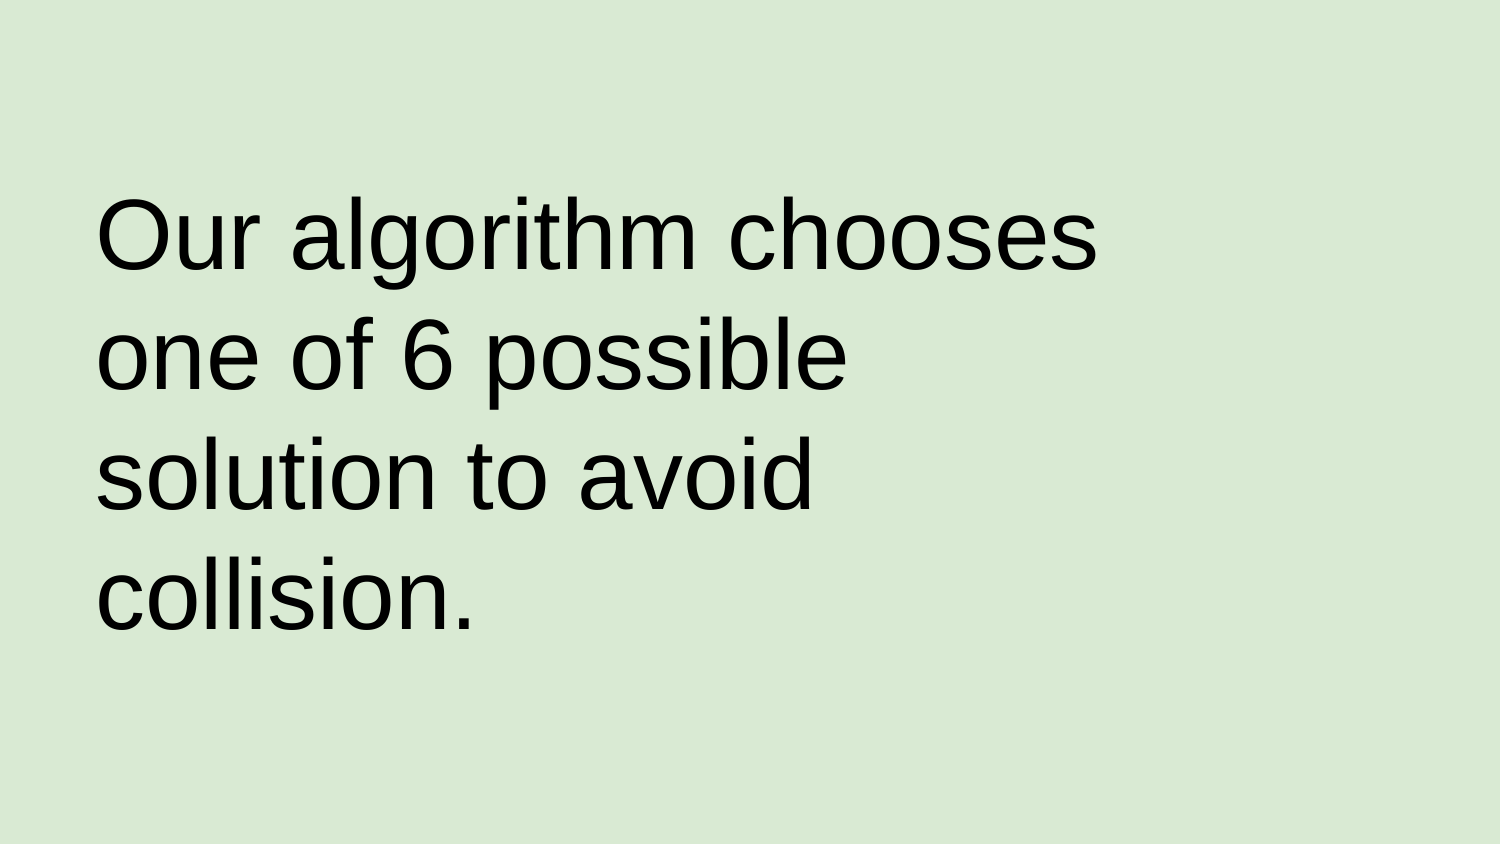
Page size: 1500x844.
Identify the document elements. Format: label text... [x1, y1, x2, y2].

title Our algorithm chooses one of 6 possible solution to avoid collision. [80, 73, 1125, 745]
